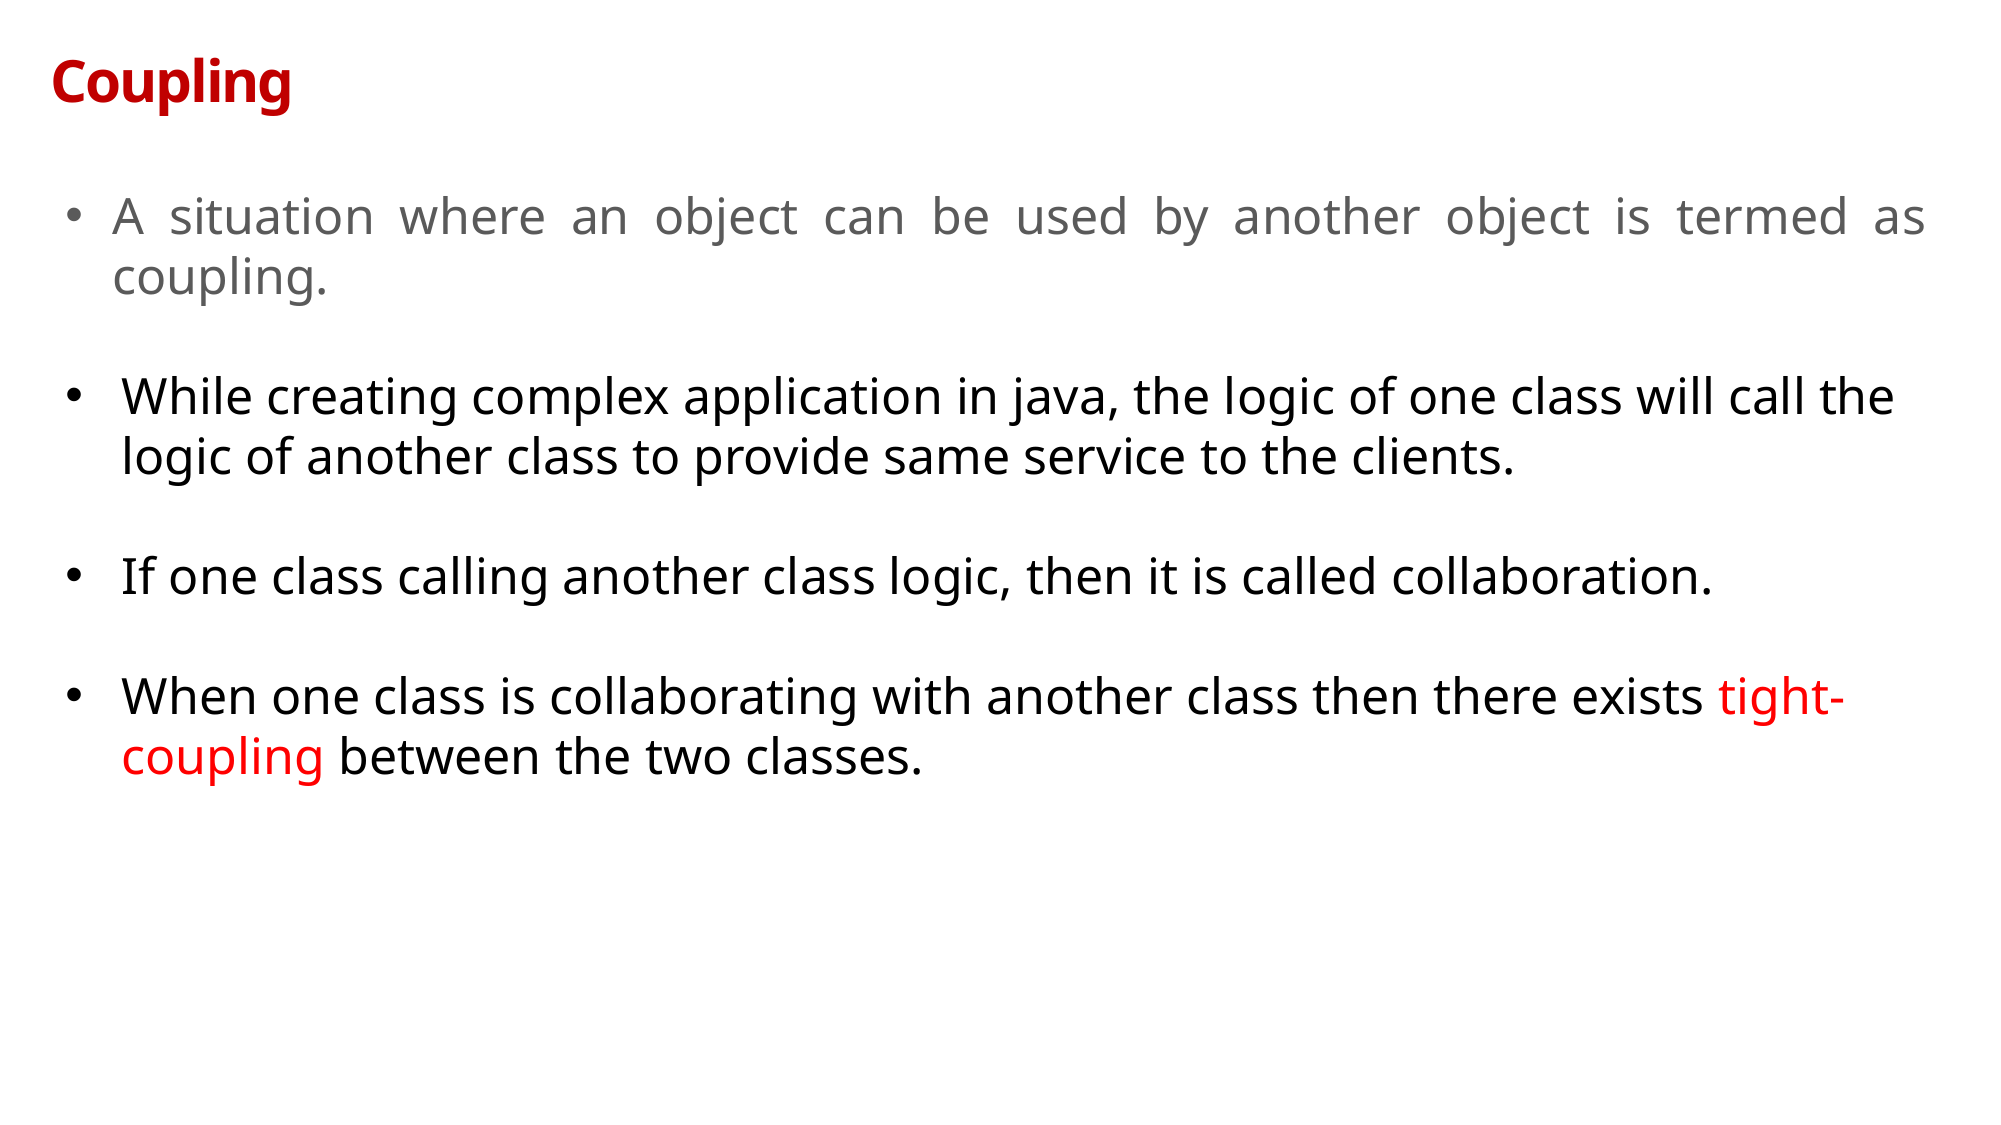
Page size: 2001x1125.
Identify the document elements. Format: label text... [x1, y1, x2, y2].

text_box A situation where an object can be used by another object is termed as coupling. While creating complex application in java, the logic of one class will call the logic of another class to provide same service to the clients. If one class calling another class logic, then it is called collaboration. When one class is collaborating with another class then there exists tight-coupling between the two classes. [50, 176, 1942, 852]
text_box Coupling [50, 44, 1213, 115]
